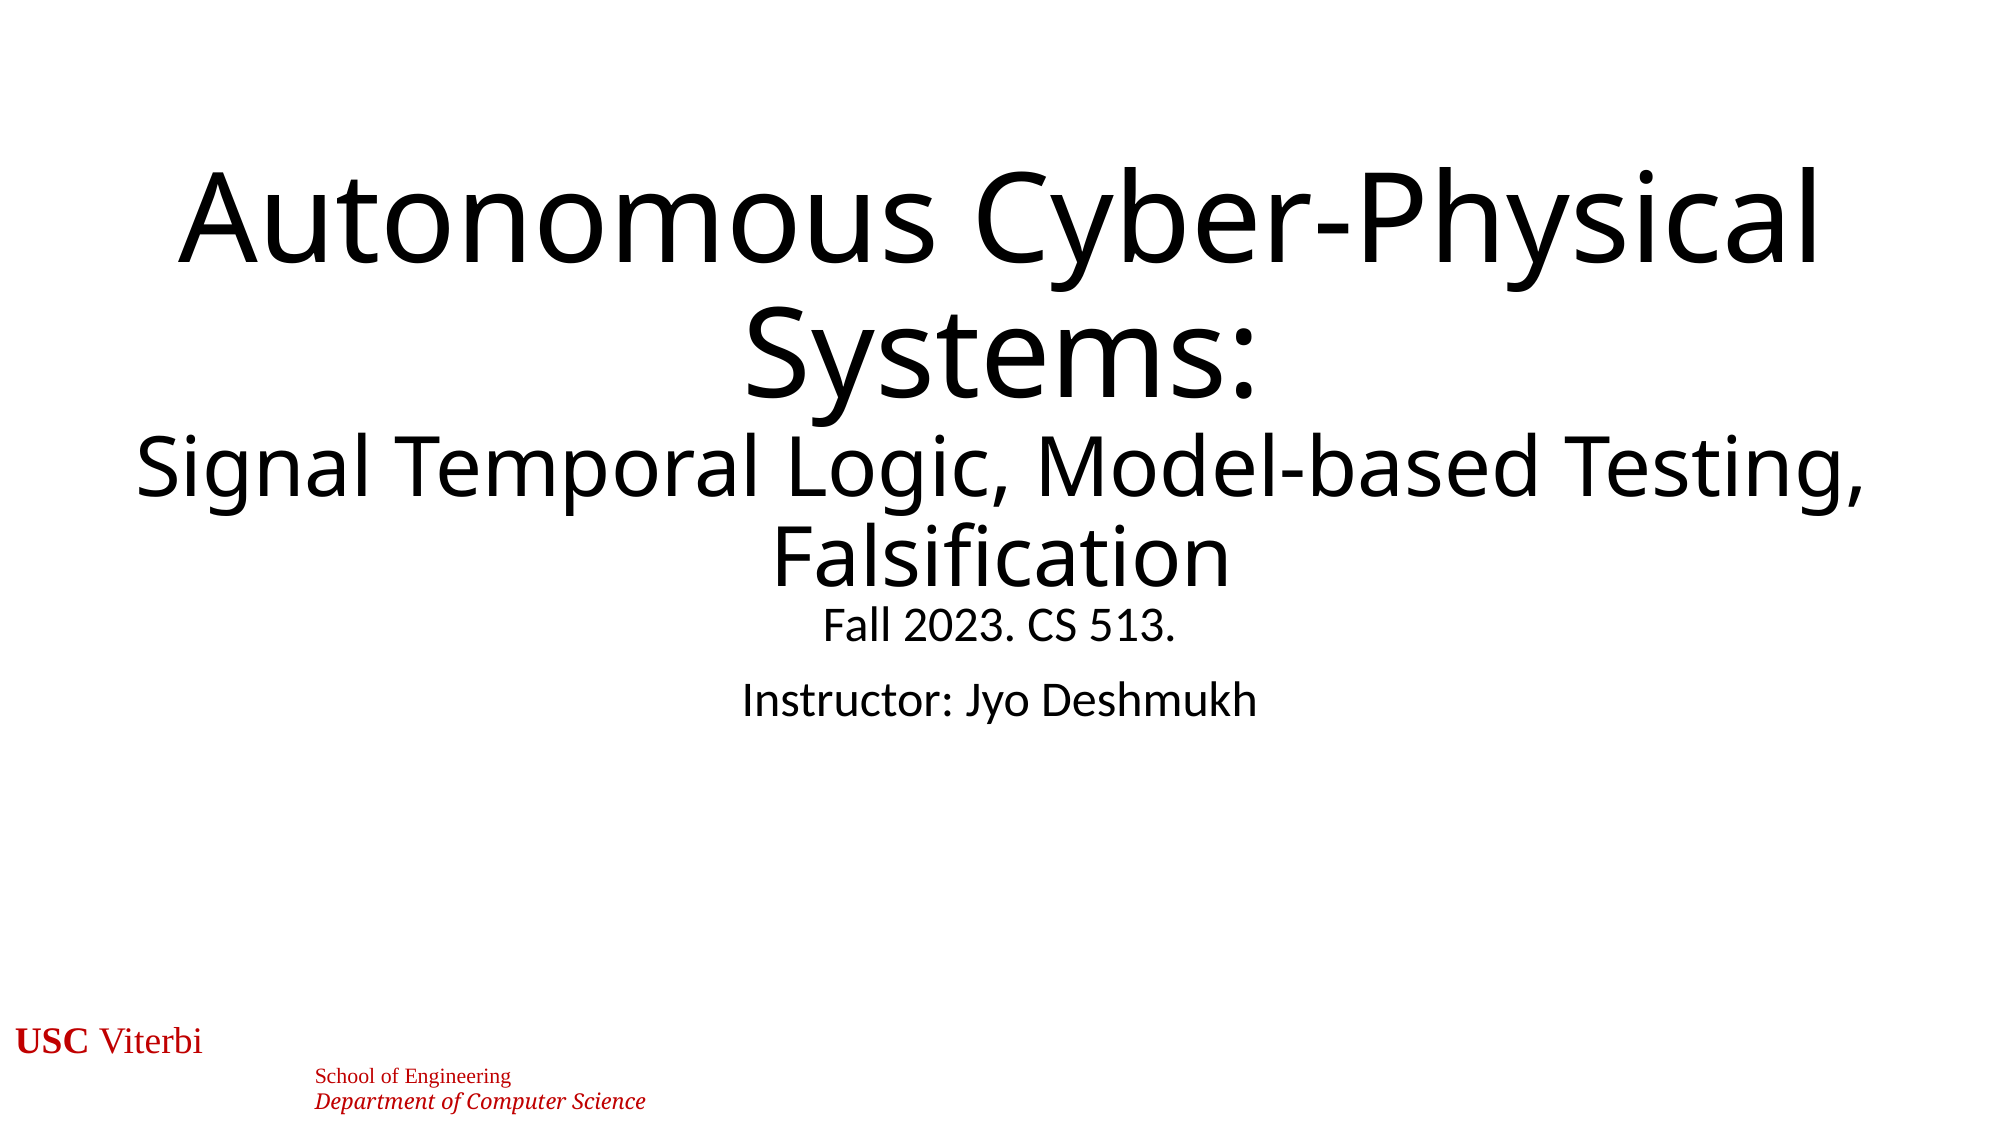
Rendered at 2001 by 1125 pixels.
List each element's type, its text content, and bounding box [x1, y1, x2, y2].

subtitle Fall 2023. CS 513. Instructor: Jyo Deshmukh [249, 590, 1750, 863]
text_box USC Viterbi School of Engineering Department of Computer Science [0, 1008, 938, 1121]
title Autonomous Cyber-Physical Systems: Signal Temporal Logic, Model-based Testing, Falsification [32, 184, 1972, 576]
